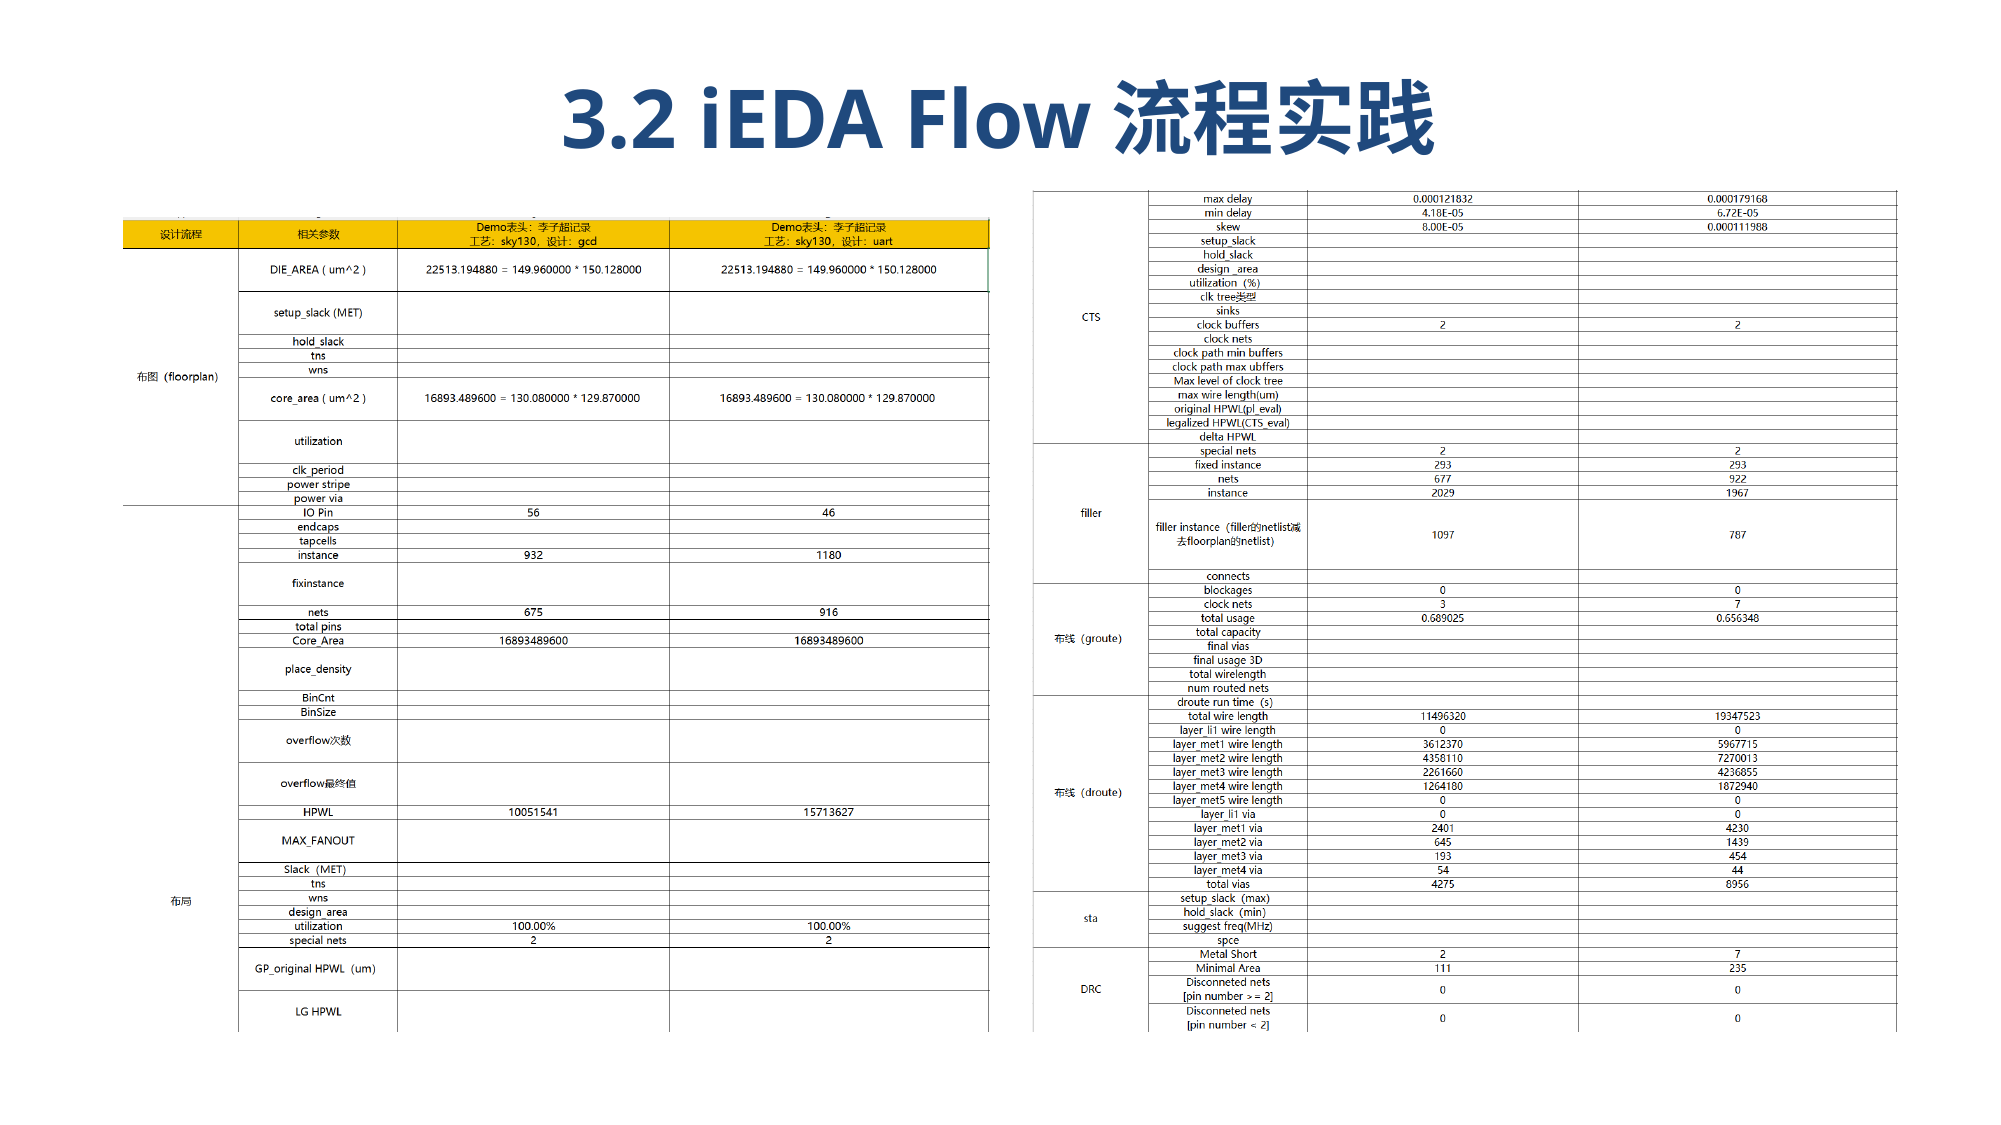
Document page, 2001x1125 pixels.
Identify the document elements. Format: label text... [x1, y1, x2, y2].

picture [1032, 190, 1898, 1032]
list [123, 217, 991, 1032]
title 3.2 iEDA Flow流程实践 [99, 20, 1898, 173]
